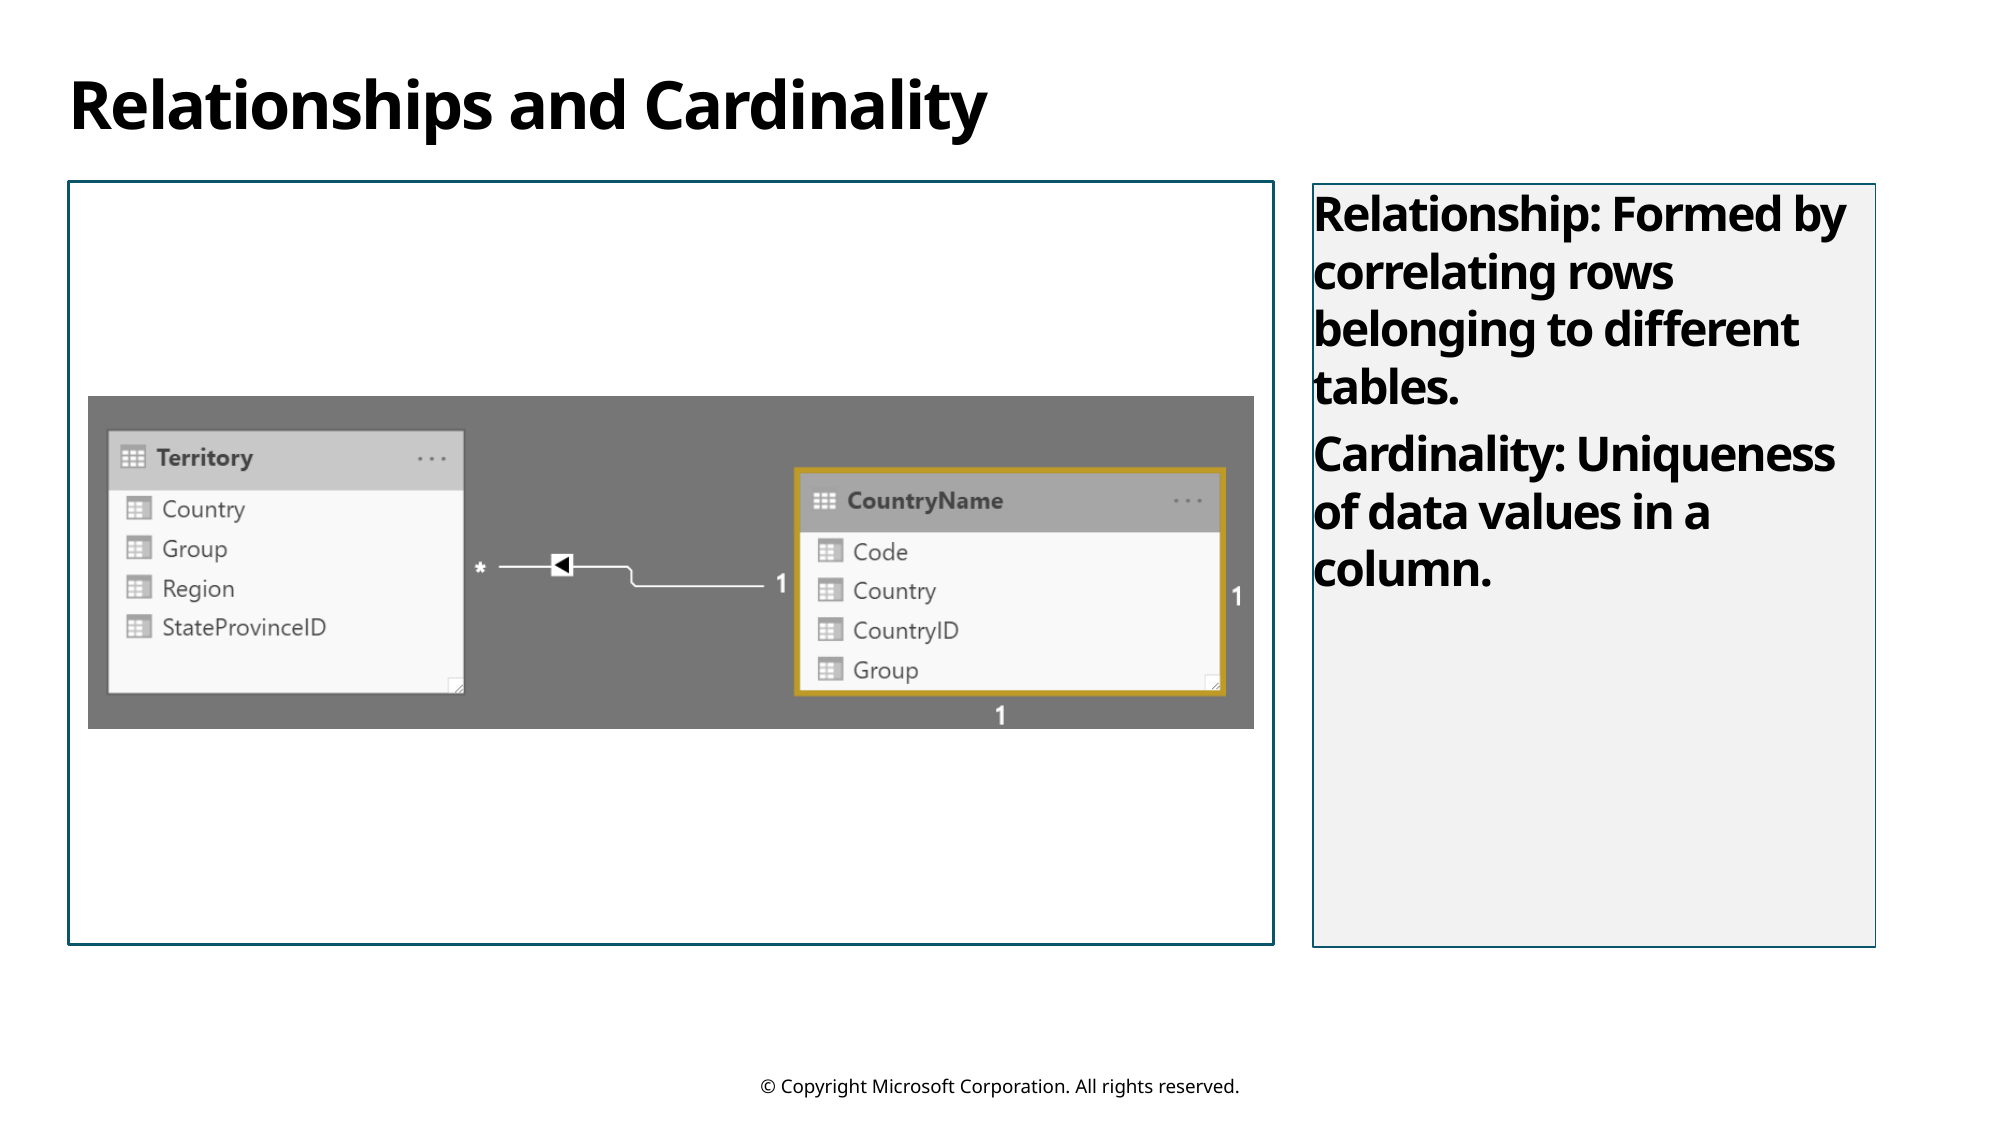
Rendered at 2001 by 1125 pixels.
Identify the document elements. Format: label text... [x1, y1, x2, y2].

text_box [68, 185, 1274, 945]
picture [87, 395, 1255, 730]
list Relationship: Formed by correlating rows belonging to different tables. Cardinality: Uniqueness of data values in a column. [1312, 183, 1876, 948]
title Relationships and Cardinality [68, 71, 1930, 185]
